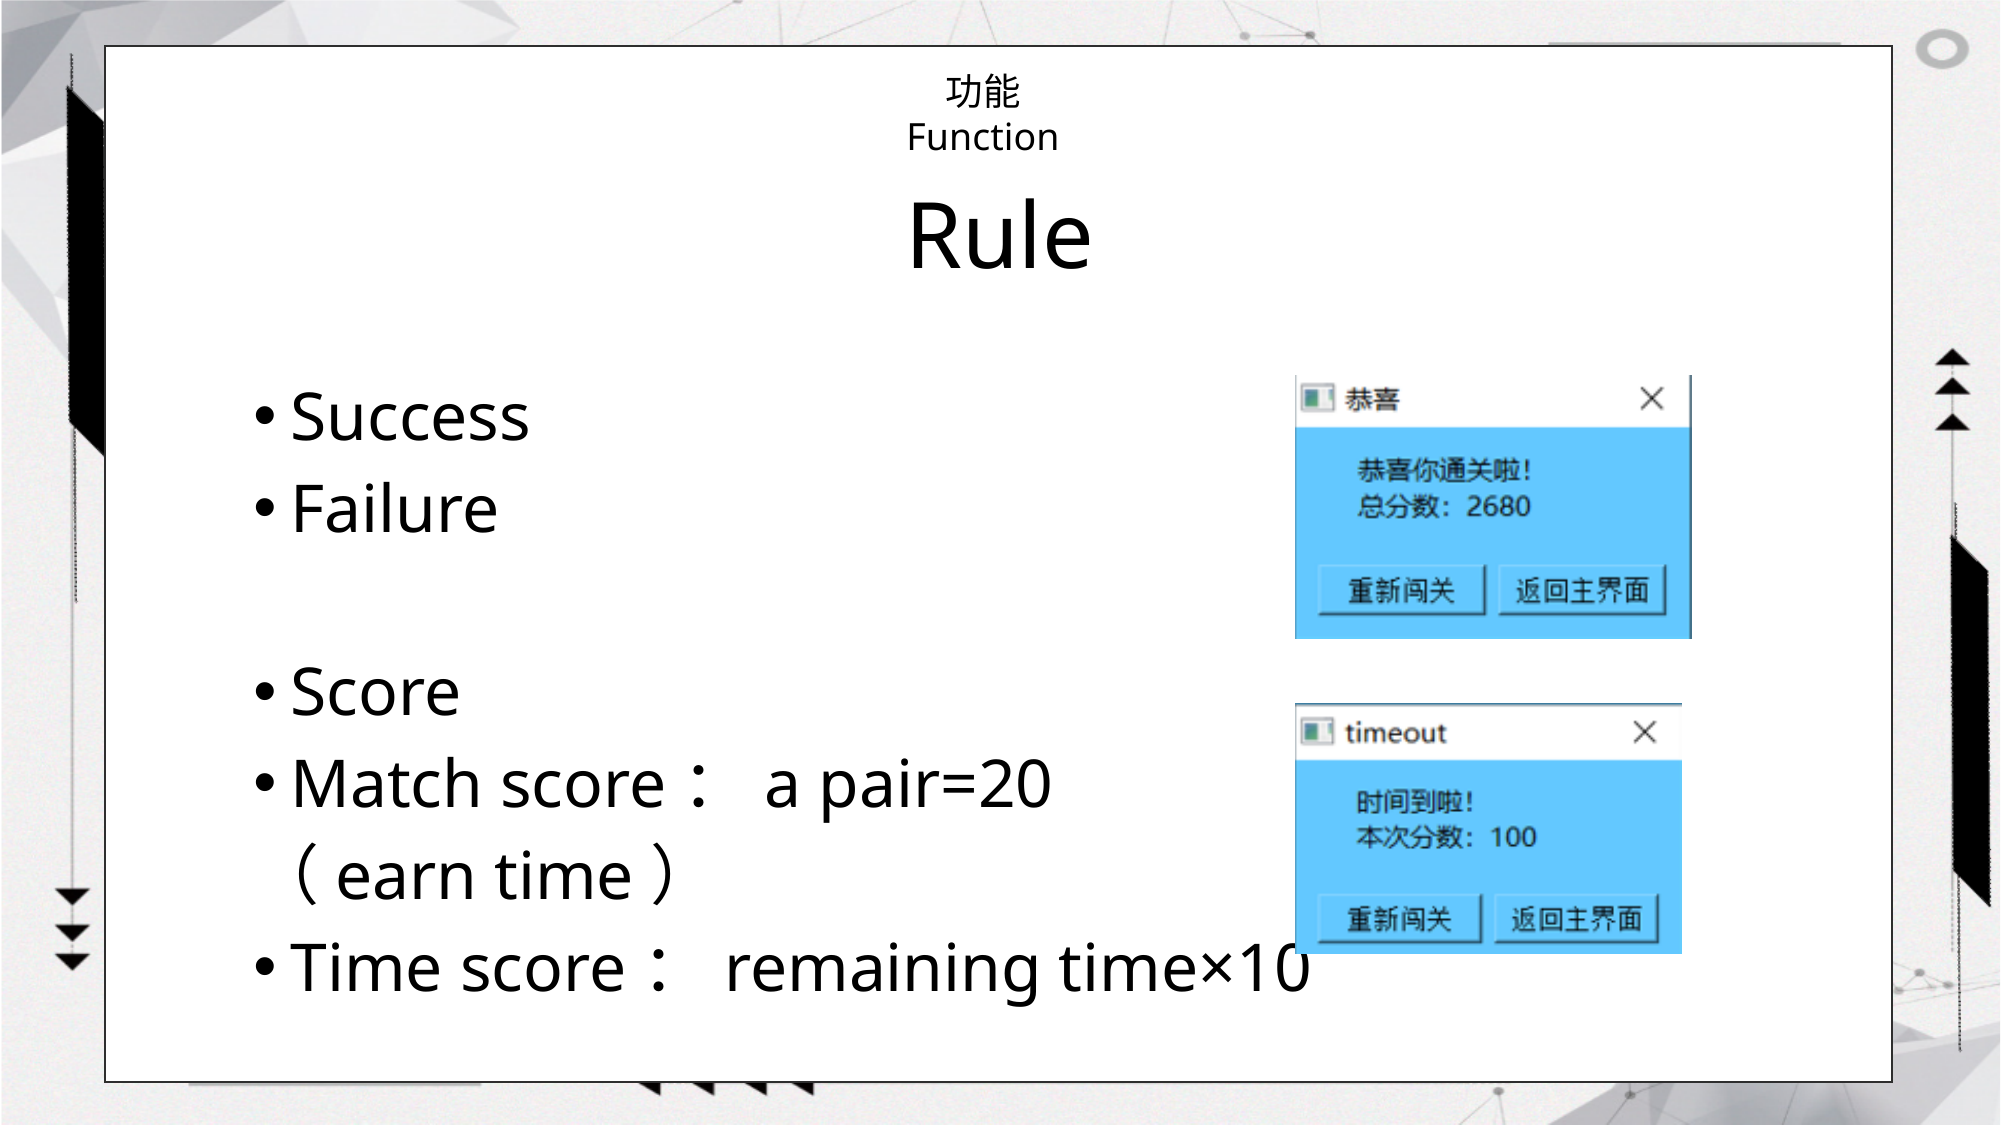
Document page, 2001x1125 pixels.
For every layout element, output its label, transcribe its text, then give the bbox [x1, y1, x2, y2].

text_box 功能 Function [728, 60, 1238, 166]
title Rule [137, 149, 1863, 329]
list Success Failure Score Match score：a pair=20 （earn time） Time score：remaining time×10 [238, 375, 1806, 1020]
picture [0, 0, 2001, 1125]
